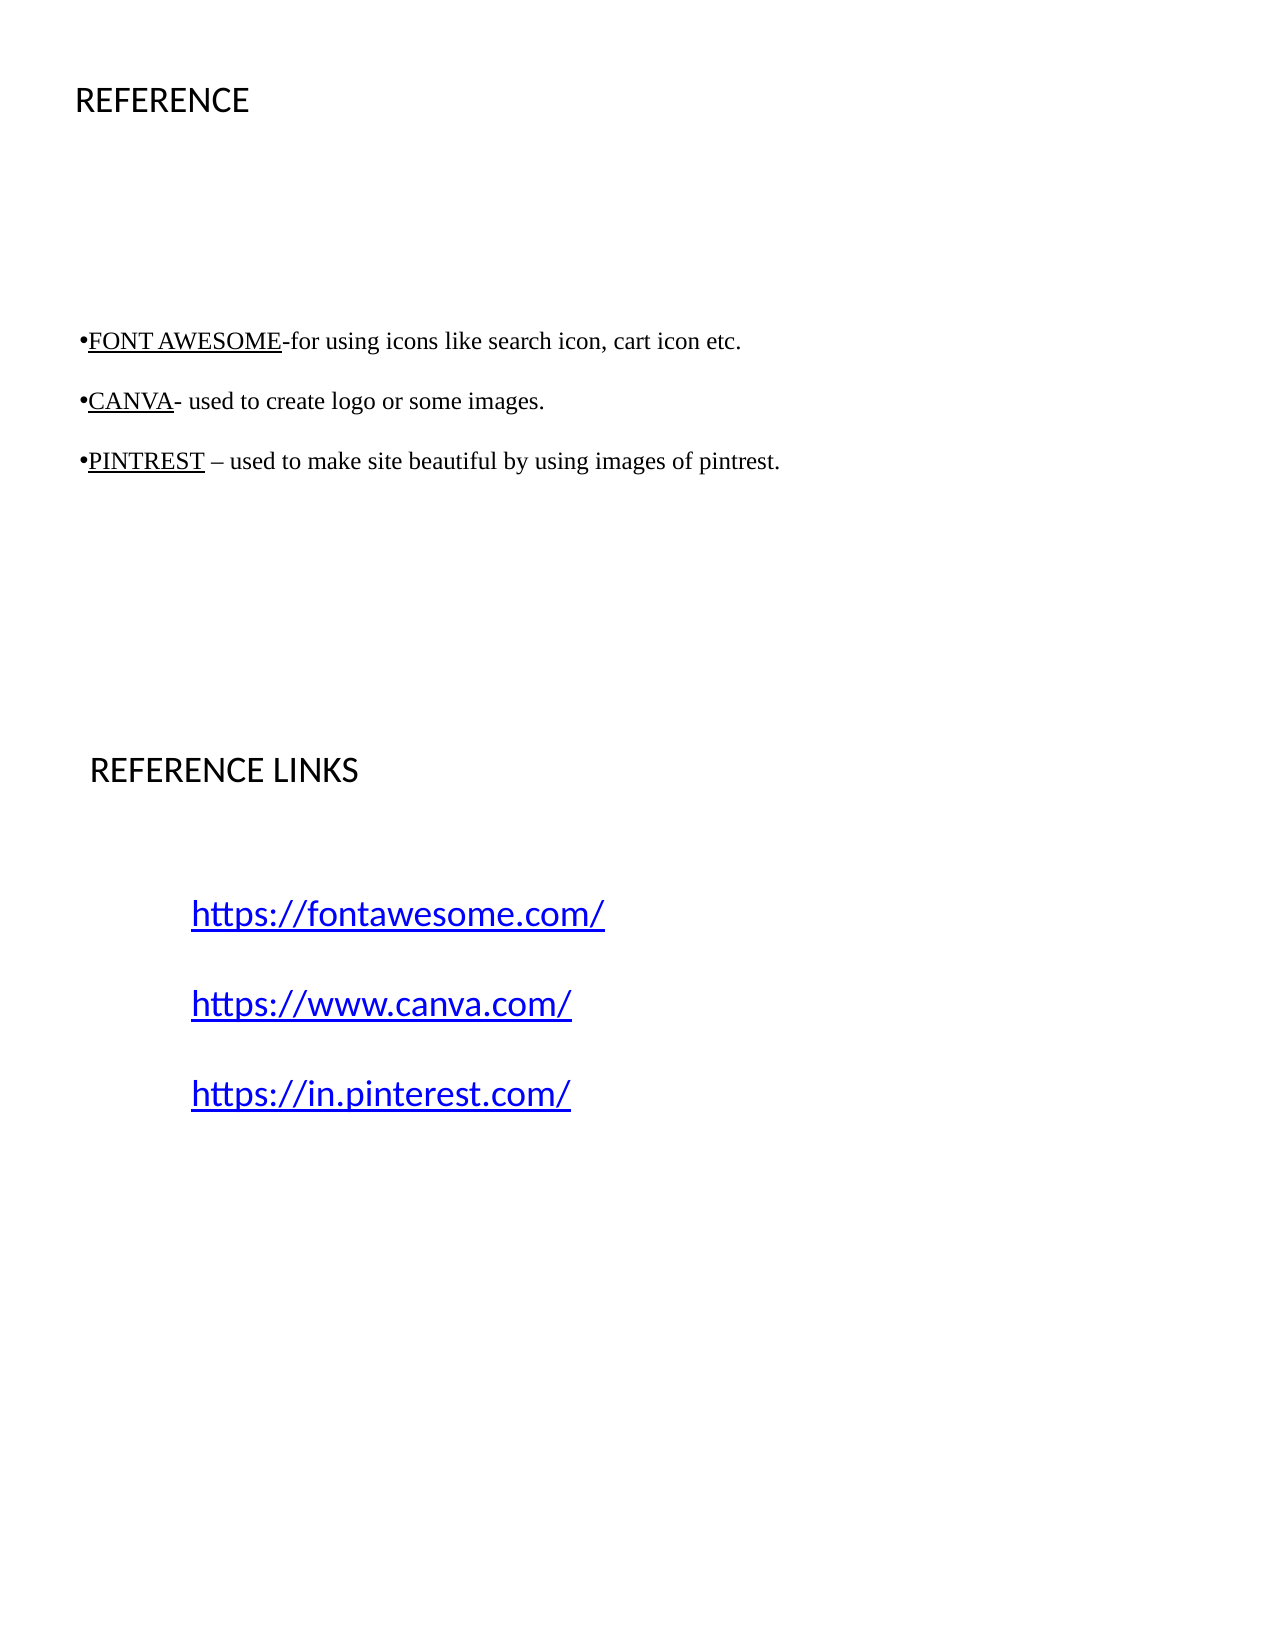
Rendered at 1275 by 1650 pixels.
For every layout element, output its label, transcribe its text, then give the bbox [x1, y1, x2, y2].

subtitle https://fontawesome.com/ https://www.canva.com/ https://in.pinterest.com/ [191, 844, 1084, 1163]
title REFERENCE [75, 75, 1159, 121]
text_box REFERENCE LINKS [75, 737, 775, 798]
text_box FONT AWESOME-for using icons like search icon, cart icon etc. CANVA- used to create logo or some images. PINTREST – used to make site beautiful by using images of pintrest. [64, 287, 1275, 512]
